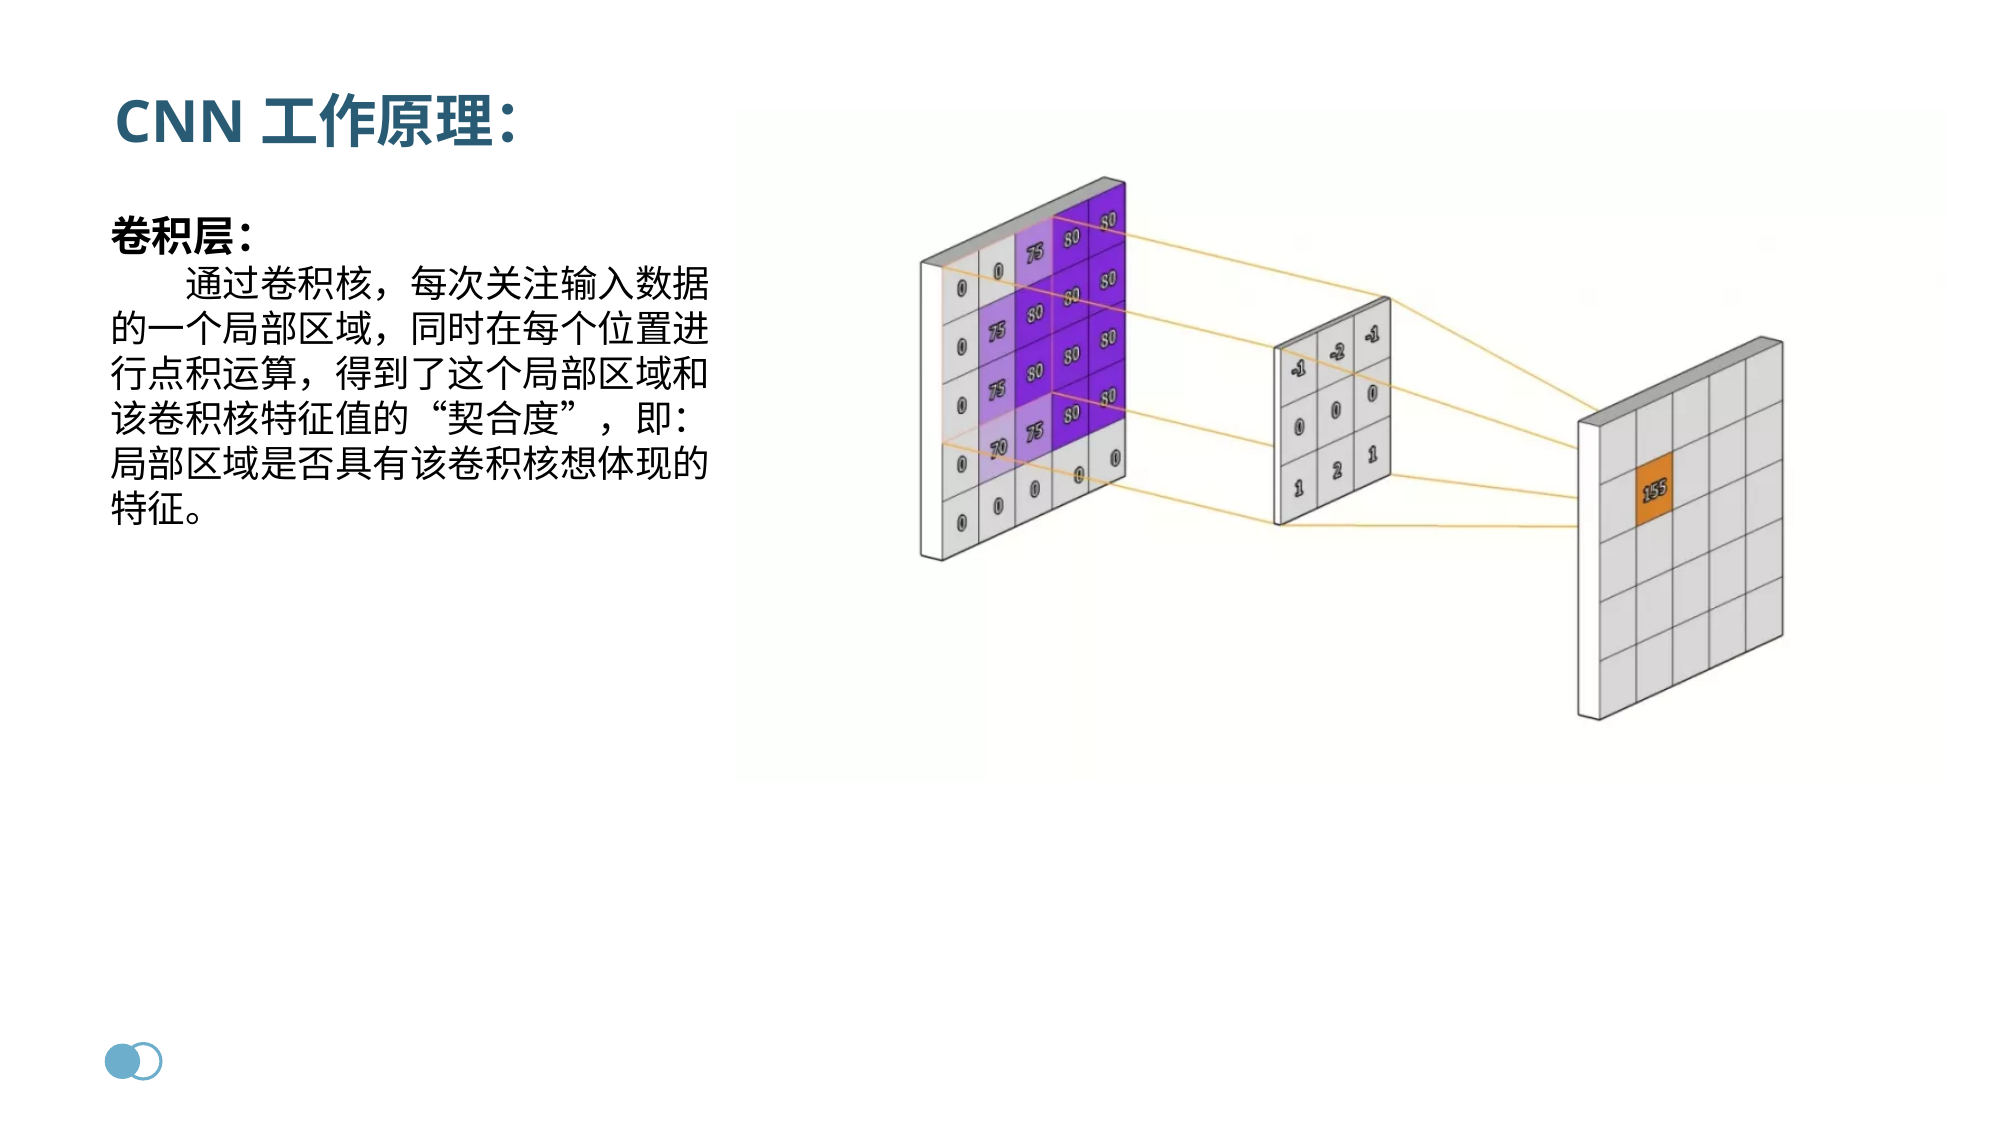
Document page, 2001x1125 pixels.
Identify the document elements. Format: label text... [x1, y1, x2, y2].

text_box CNN工作原理： [99, 77, 1869, 162]
picture [736, 108, 1947, 781]
text_box 卷积层： 通过卷积核，每次关注输入数据的一个局部区域，同时在每个位置进行点积运算，得到了这个局部区域和该卷积核特征值的“契合度”，即：局部区域是否具有该卷积核想体现的特征。 [95, 202, 736, 537]
text_box [125, 1043, 161, 1079]
text_box [104, 1043, 125, 1079]
